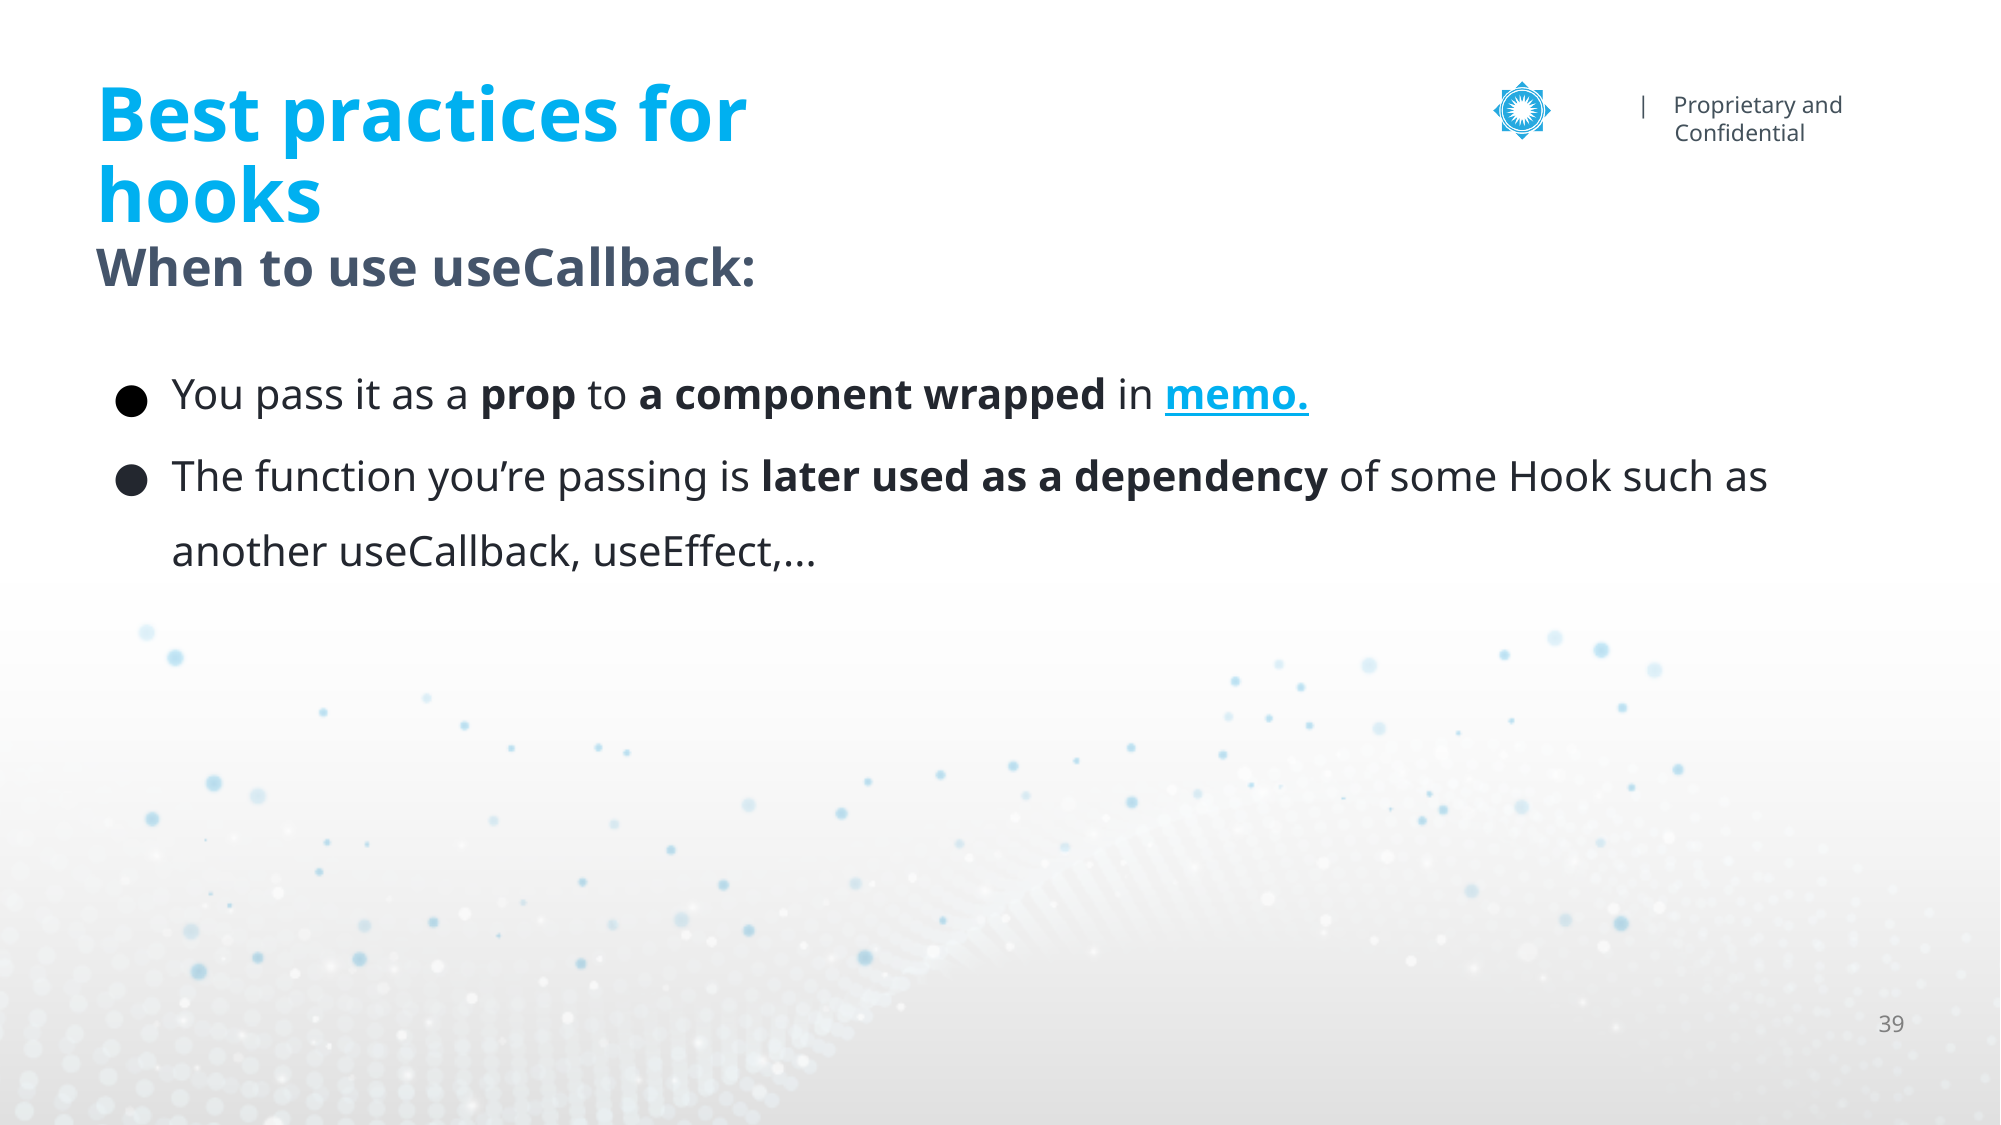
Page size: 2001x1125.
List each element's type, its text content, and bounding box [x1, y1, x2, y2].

text_box You pass it as a prop to a component wrapped in memo. The function you’re passing is later used as a dependency of some Hook such as another useCallback, useEffect,... [81, 331, 1835, 1067]
title Best practices for hooks [81, 69, 962, 183]
picture [0, 0, 2000, 1125]
list When to use useCallback: [81, 234, 1433, 331]
